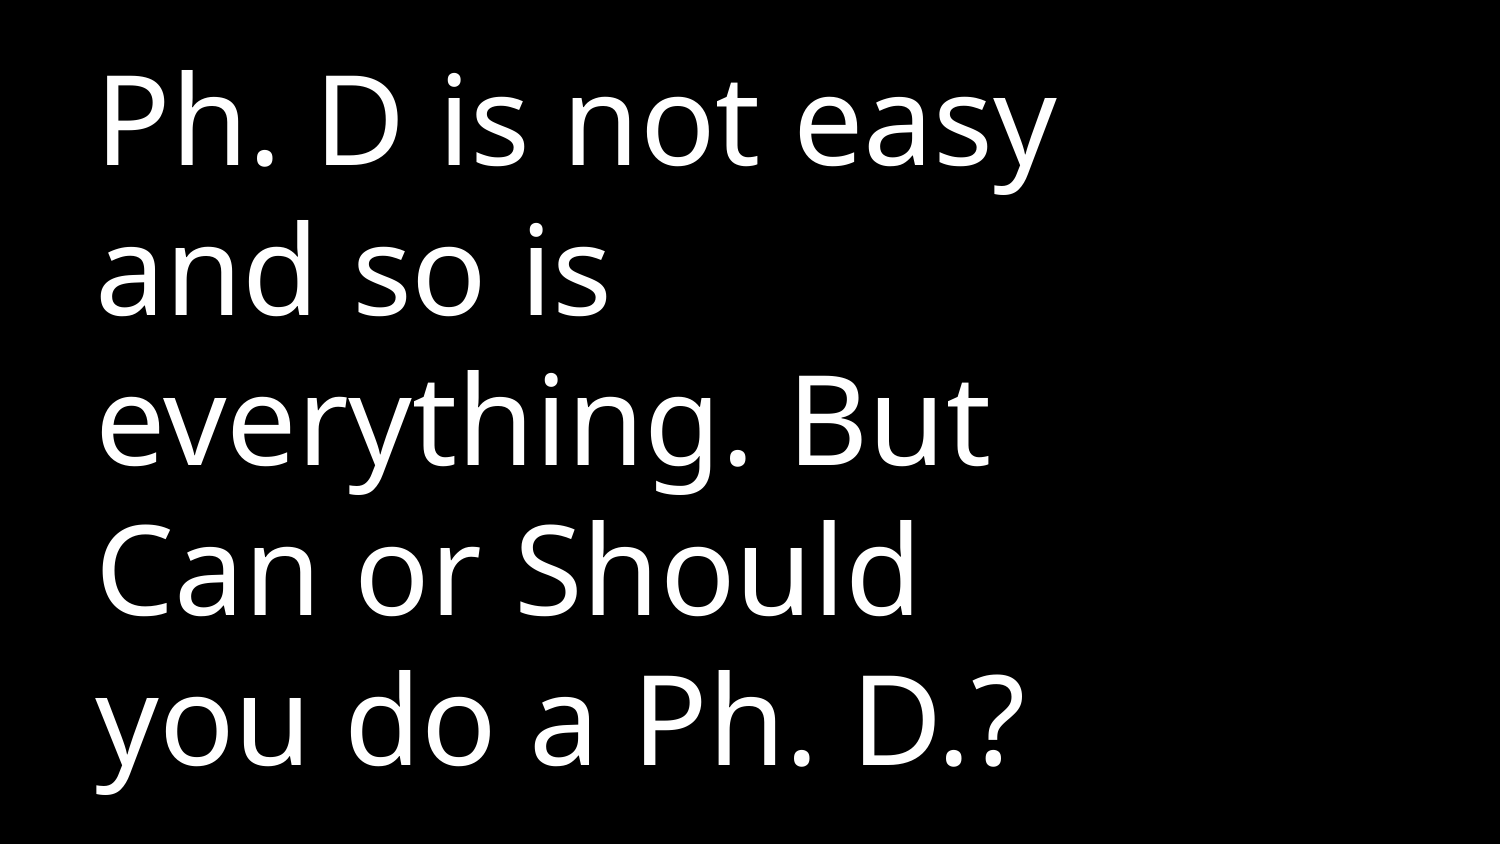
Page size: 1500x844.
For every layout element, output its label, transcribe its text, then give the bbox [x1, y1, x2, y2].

title Ph. D is not easy and so is everything. But Can or Should you do a Ph. D.? [80, 80, 1102, 752]
